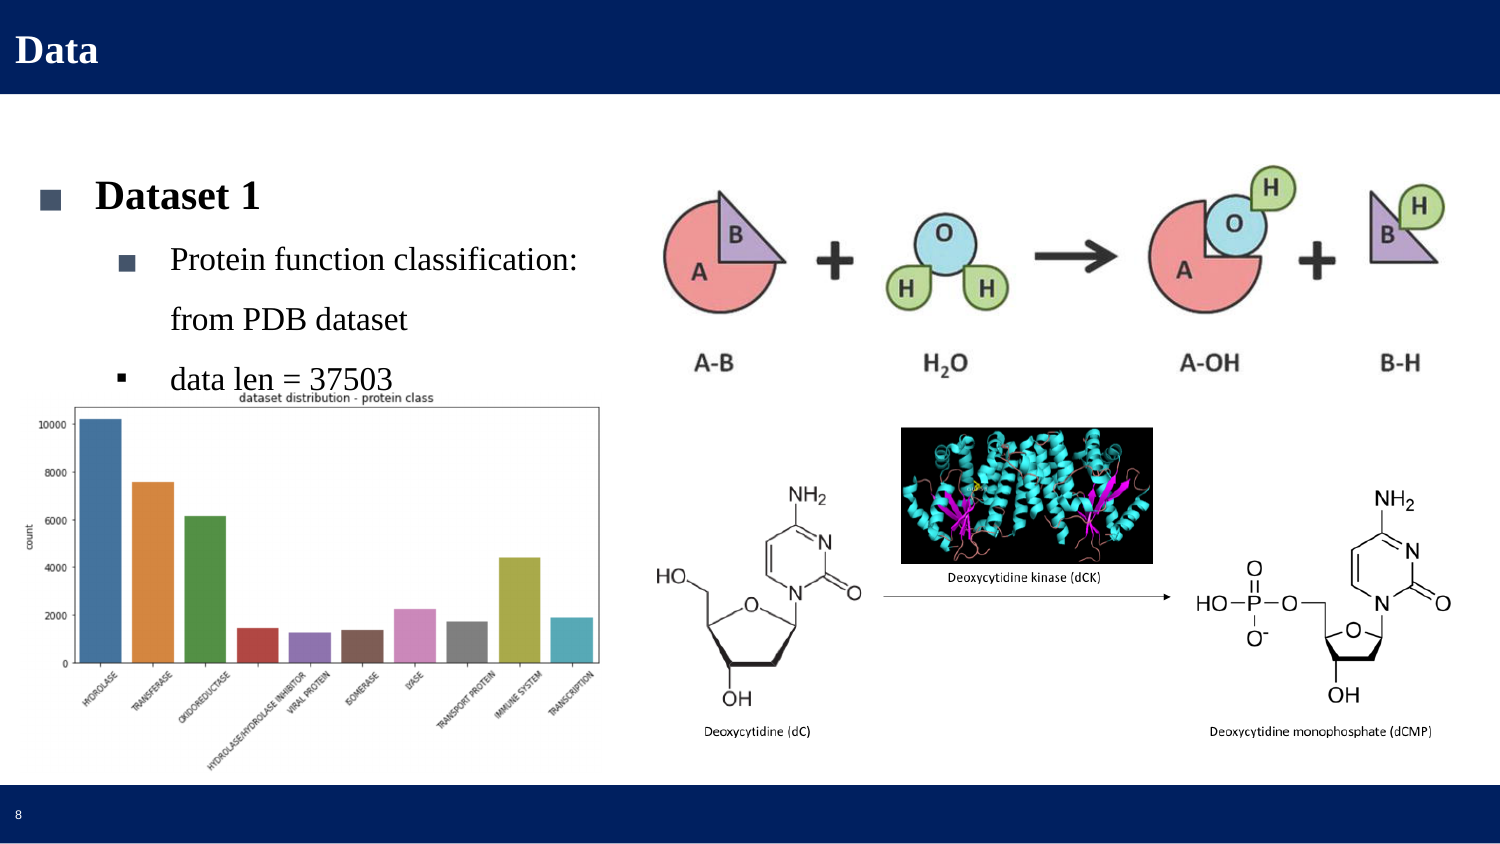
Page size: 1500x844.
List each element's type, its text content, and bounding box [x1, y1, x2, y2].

text_box Dataset 1 Protein function classification: from PDB dataset data len = 37503 [0, 122, 1414, 455]
picture [661, 163, 1446, 381]
slide_number ‹#› [0, 791, 89, 837]
text_box [0, 785, 1500, 844]
text_box Data [0, 0, 1500, 95]
picture [20, 392, 602, 773]
picture [635, 399, 1473, 767]
